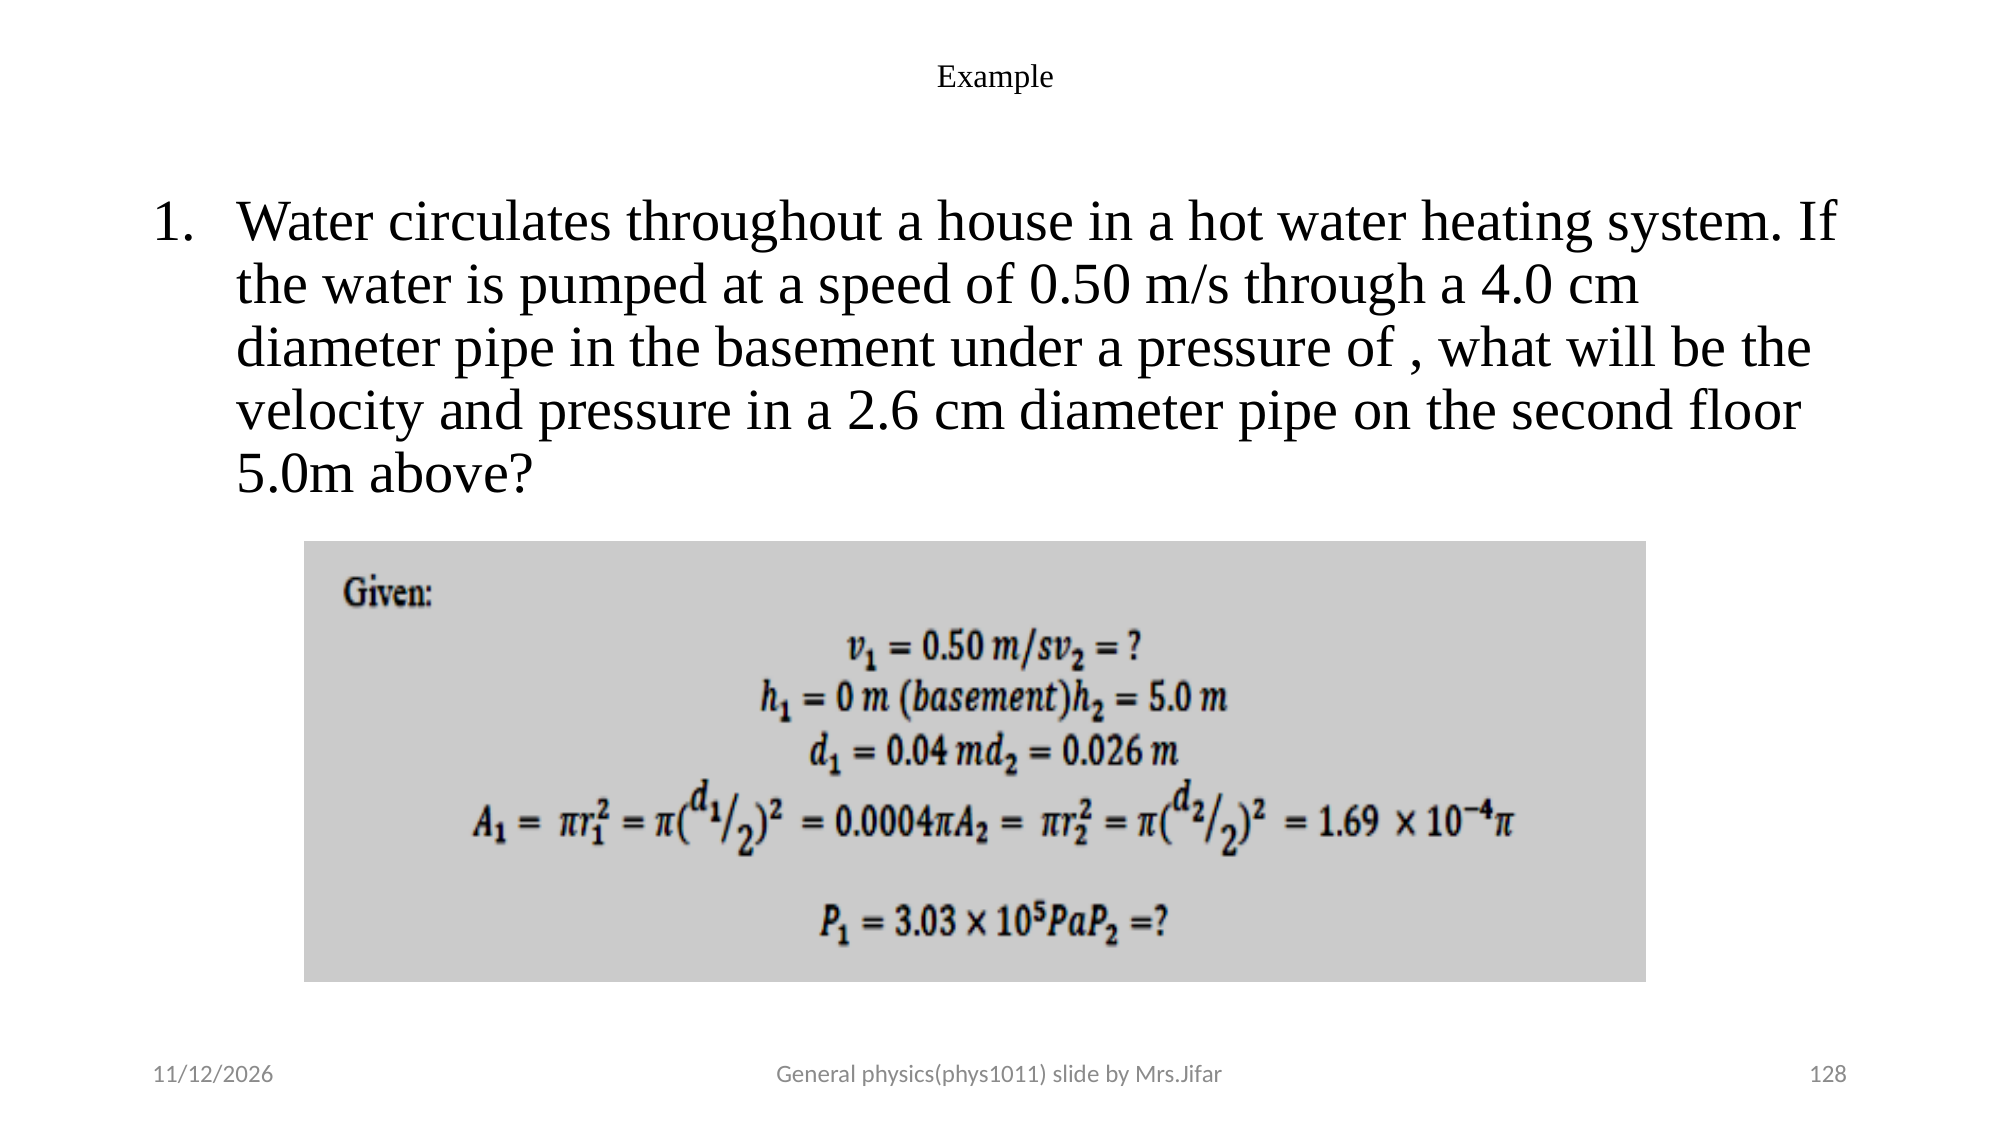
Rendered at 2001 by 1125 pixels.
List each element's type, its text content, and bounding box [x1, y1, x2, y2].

slide_number 13-Jan-20 [137, 1042, 588, 1103]
title Example [137, 51, 1863, 102]
picture [304, 541, 1646, 982]
footer General physics(phys1011) slide by Mrs.Jifar [662, 1042, 1338, 1103]
slide_number 128 [1412, 1042, 1863, 1103]
